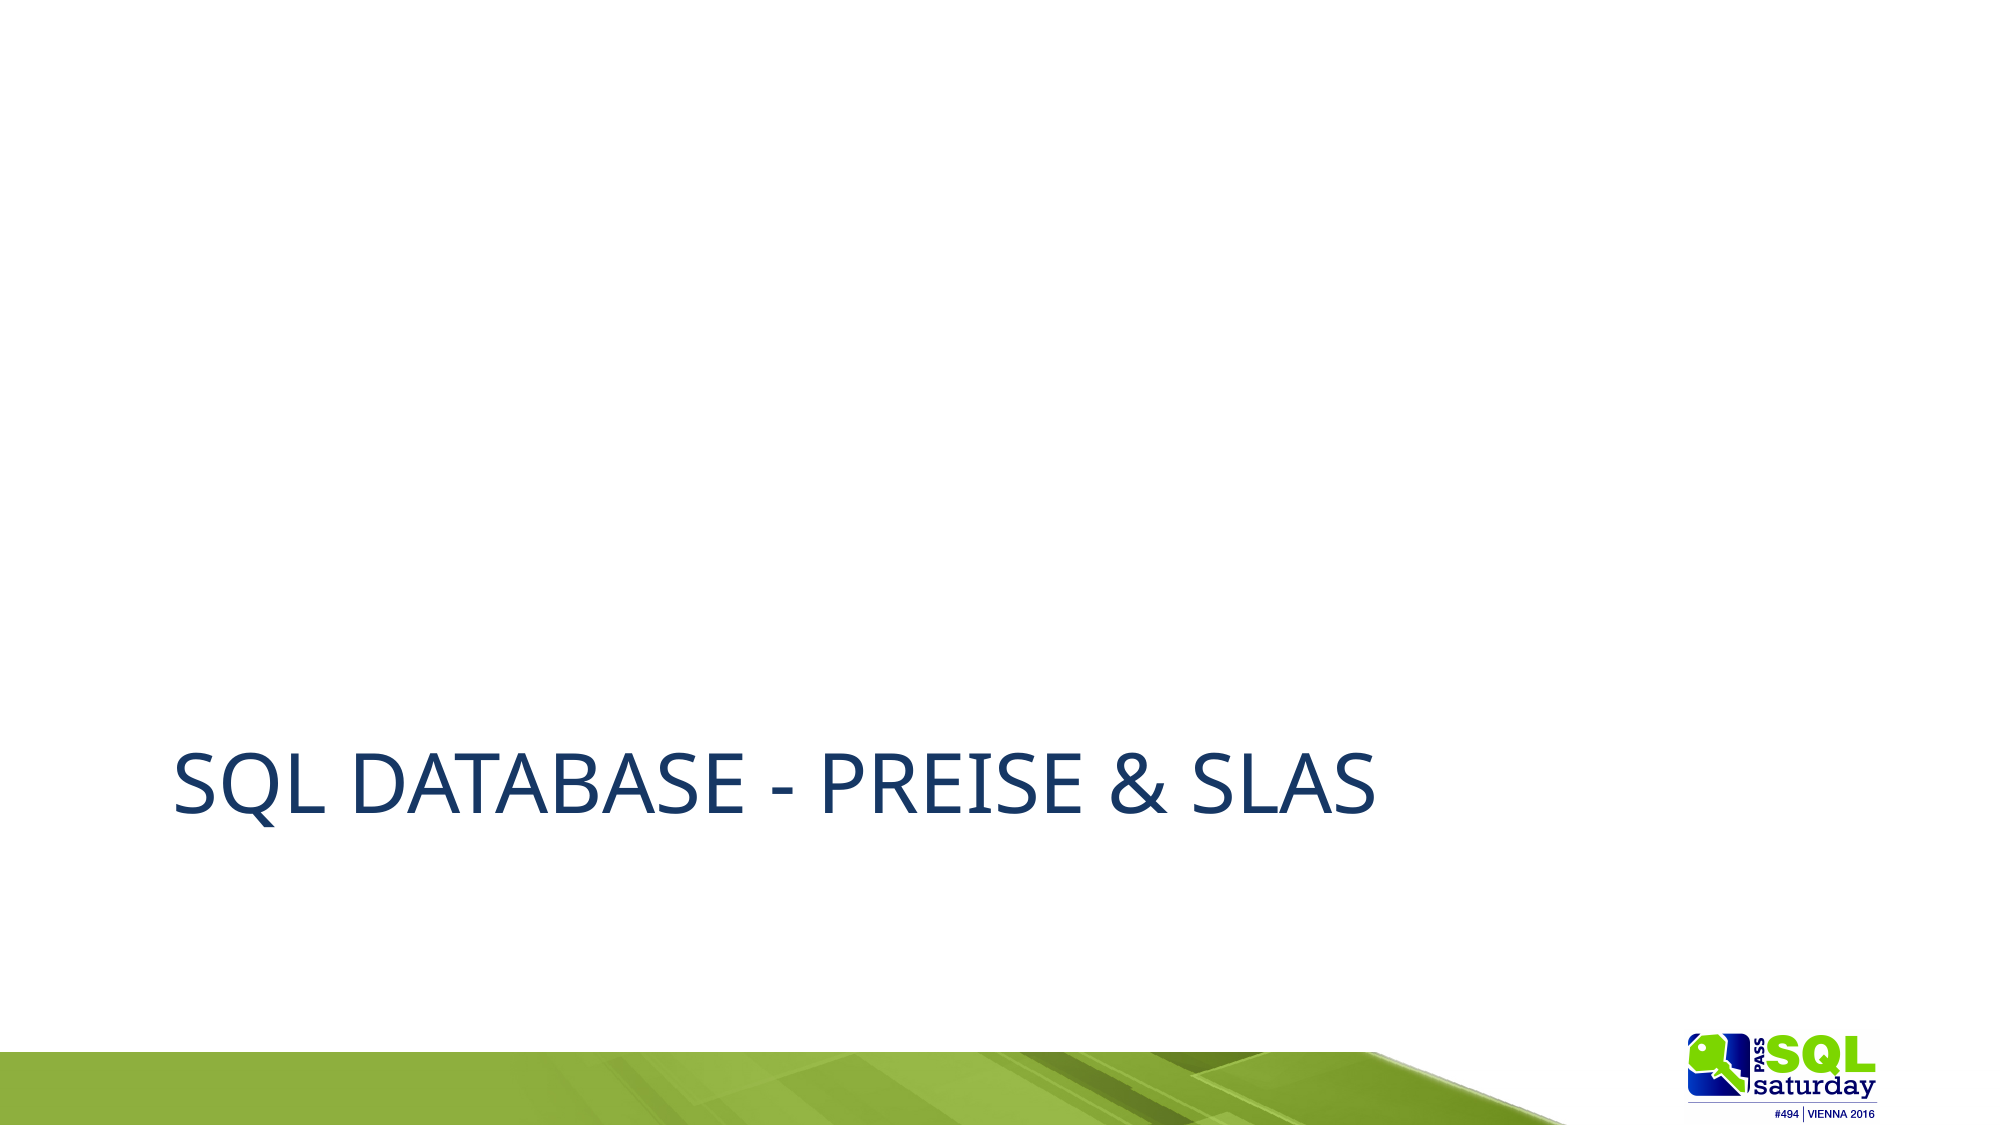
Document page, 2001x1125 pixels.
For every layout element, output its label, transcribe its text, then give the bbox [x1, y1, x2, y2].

title SQL Database - Preise & SLAs [157, 722, 1858, 947]
picture [0, 1029, 2000, 1125]
